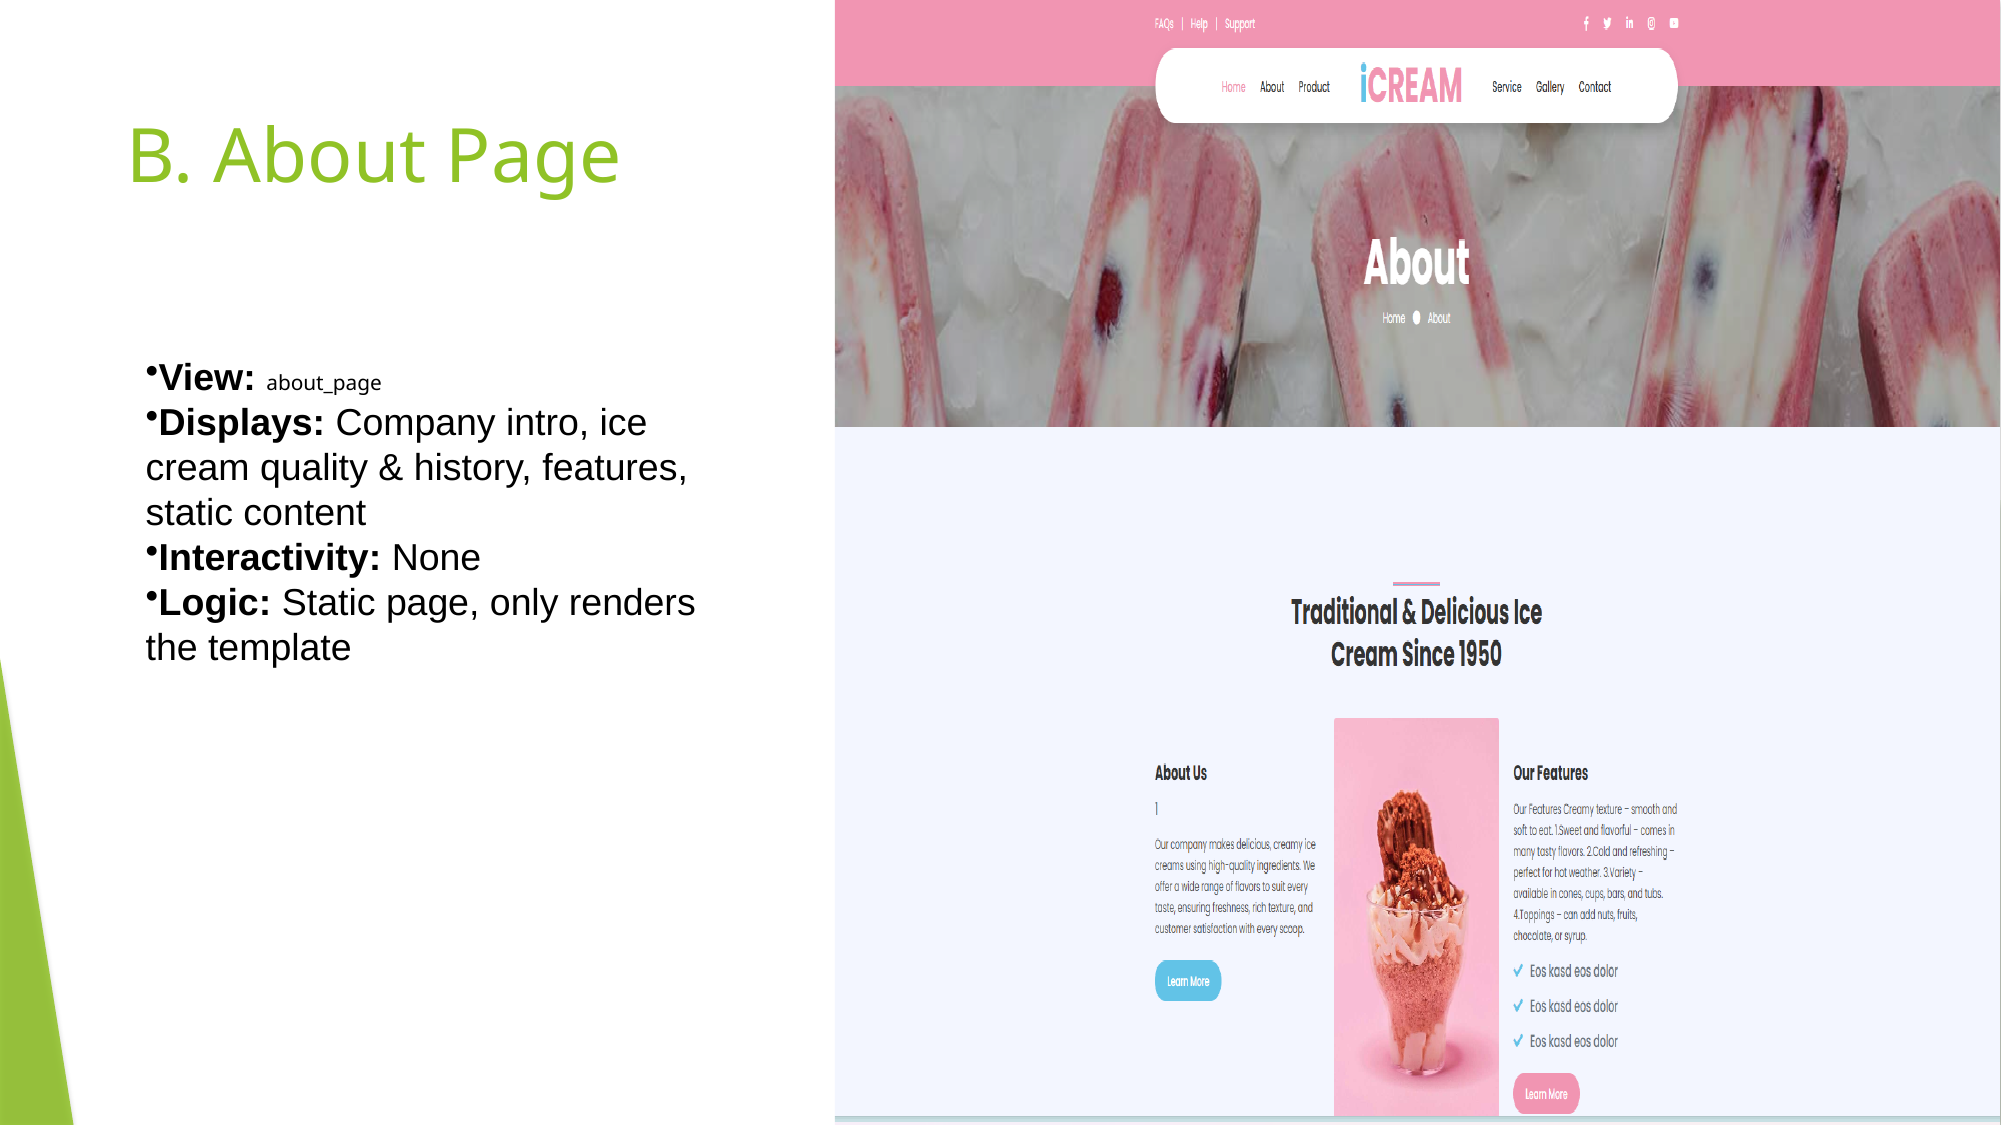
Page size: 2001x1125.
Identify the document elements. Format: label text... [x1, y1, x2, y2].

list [834, 0, 2000, 1125]
list View: about_page Displays: Company intro, ice cream quality & history, features, static content Interactivity: None Logic: Static page, only renders the template [130, 184, 762, 838]
title B. About Page [111, 99, 829, 317]
